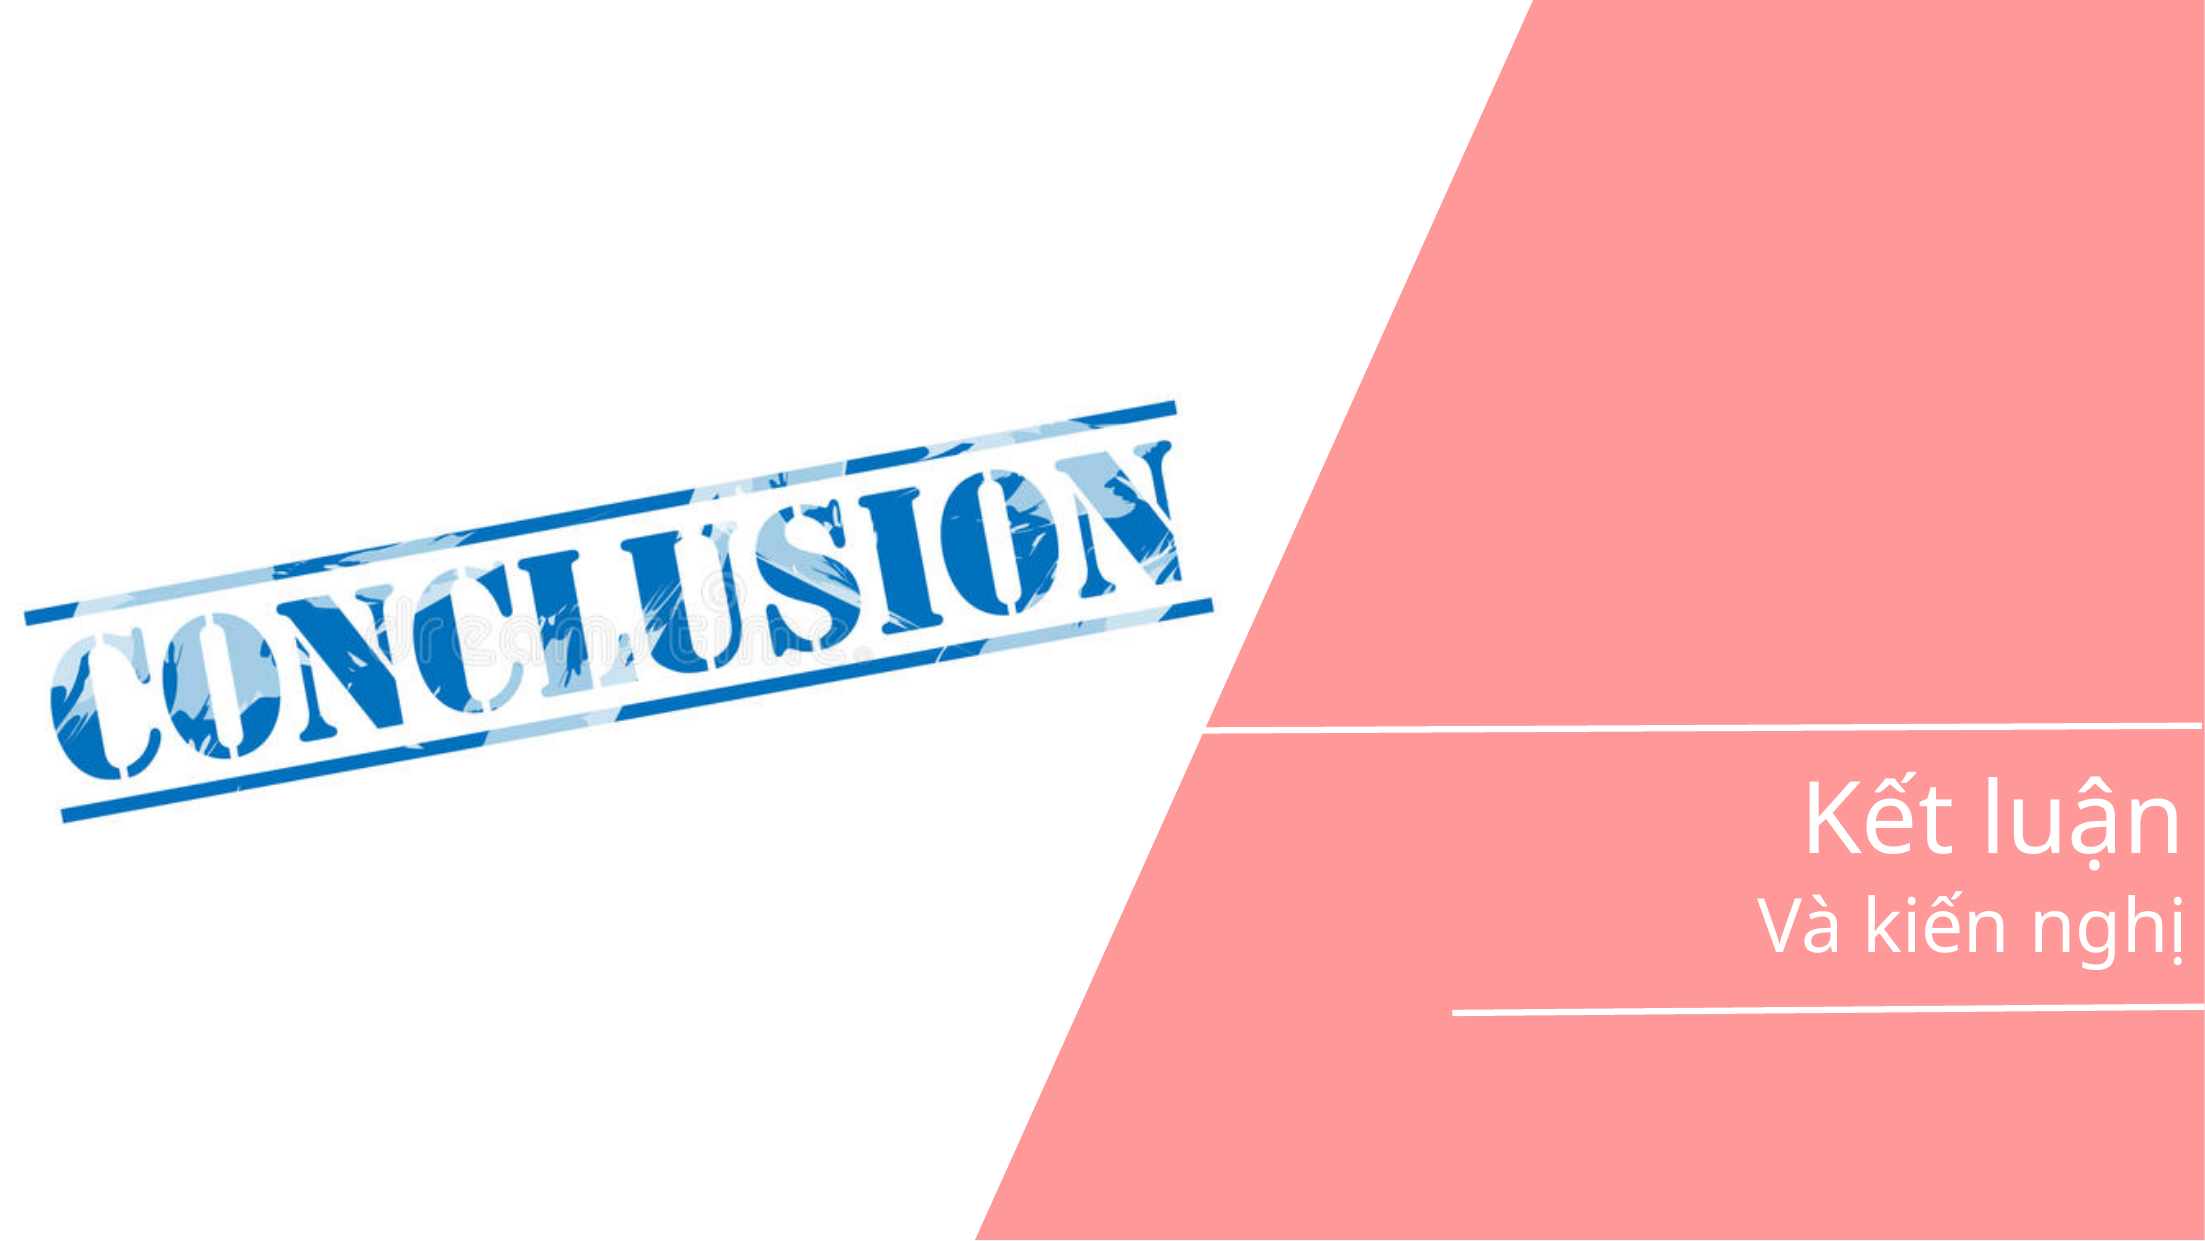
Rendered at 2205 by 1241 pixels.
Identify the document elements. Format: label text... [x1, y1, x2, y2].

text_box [1452, 1006, 2205, 1013]
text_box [1202, 725, 2202, 731]
text_box Và kiến nghị [1742, 880, 2203, 976]
text_box [974, 0, 2205, 1241]
picture [0, 288, 1275, 949]
text_box Kết luận [1785, 760, 2201, 880]
